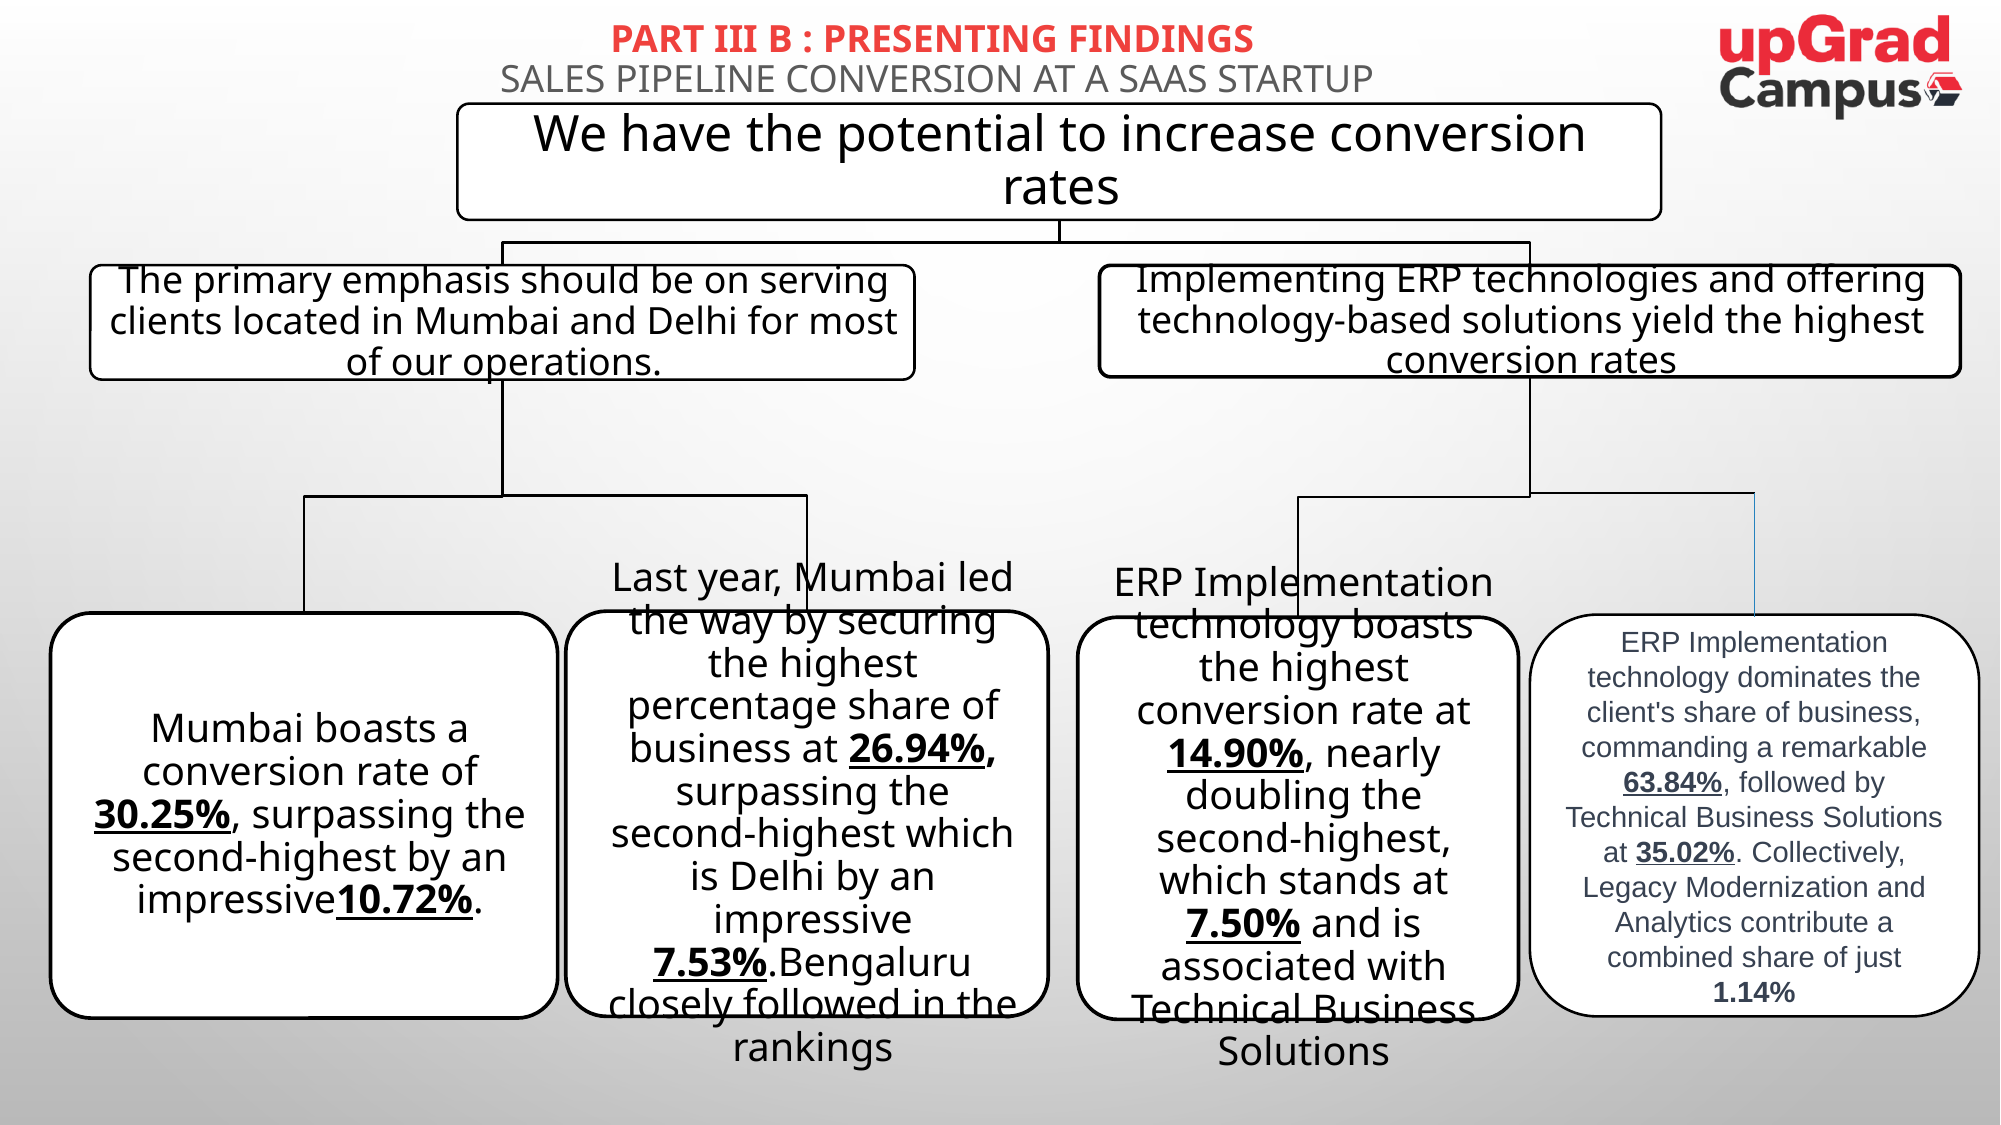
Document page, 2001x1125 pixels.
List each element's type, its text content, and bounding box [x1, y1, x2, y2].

picture [0, 0, 2000, 1125]
title PART III B : Presenting Findings Sales Pipeline Conversion at a SaaS Startup [137, 0, 1738, 101]
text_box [35, 103, 1986, 1108]
